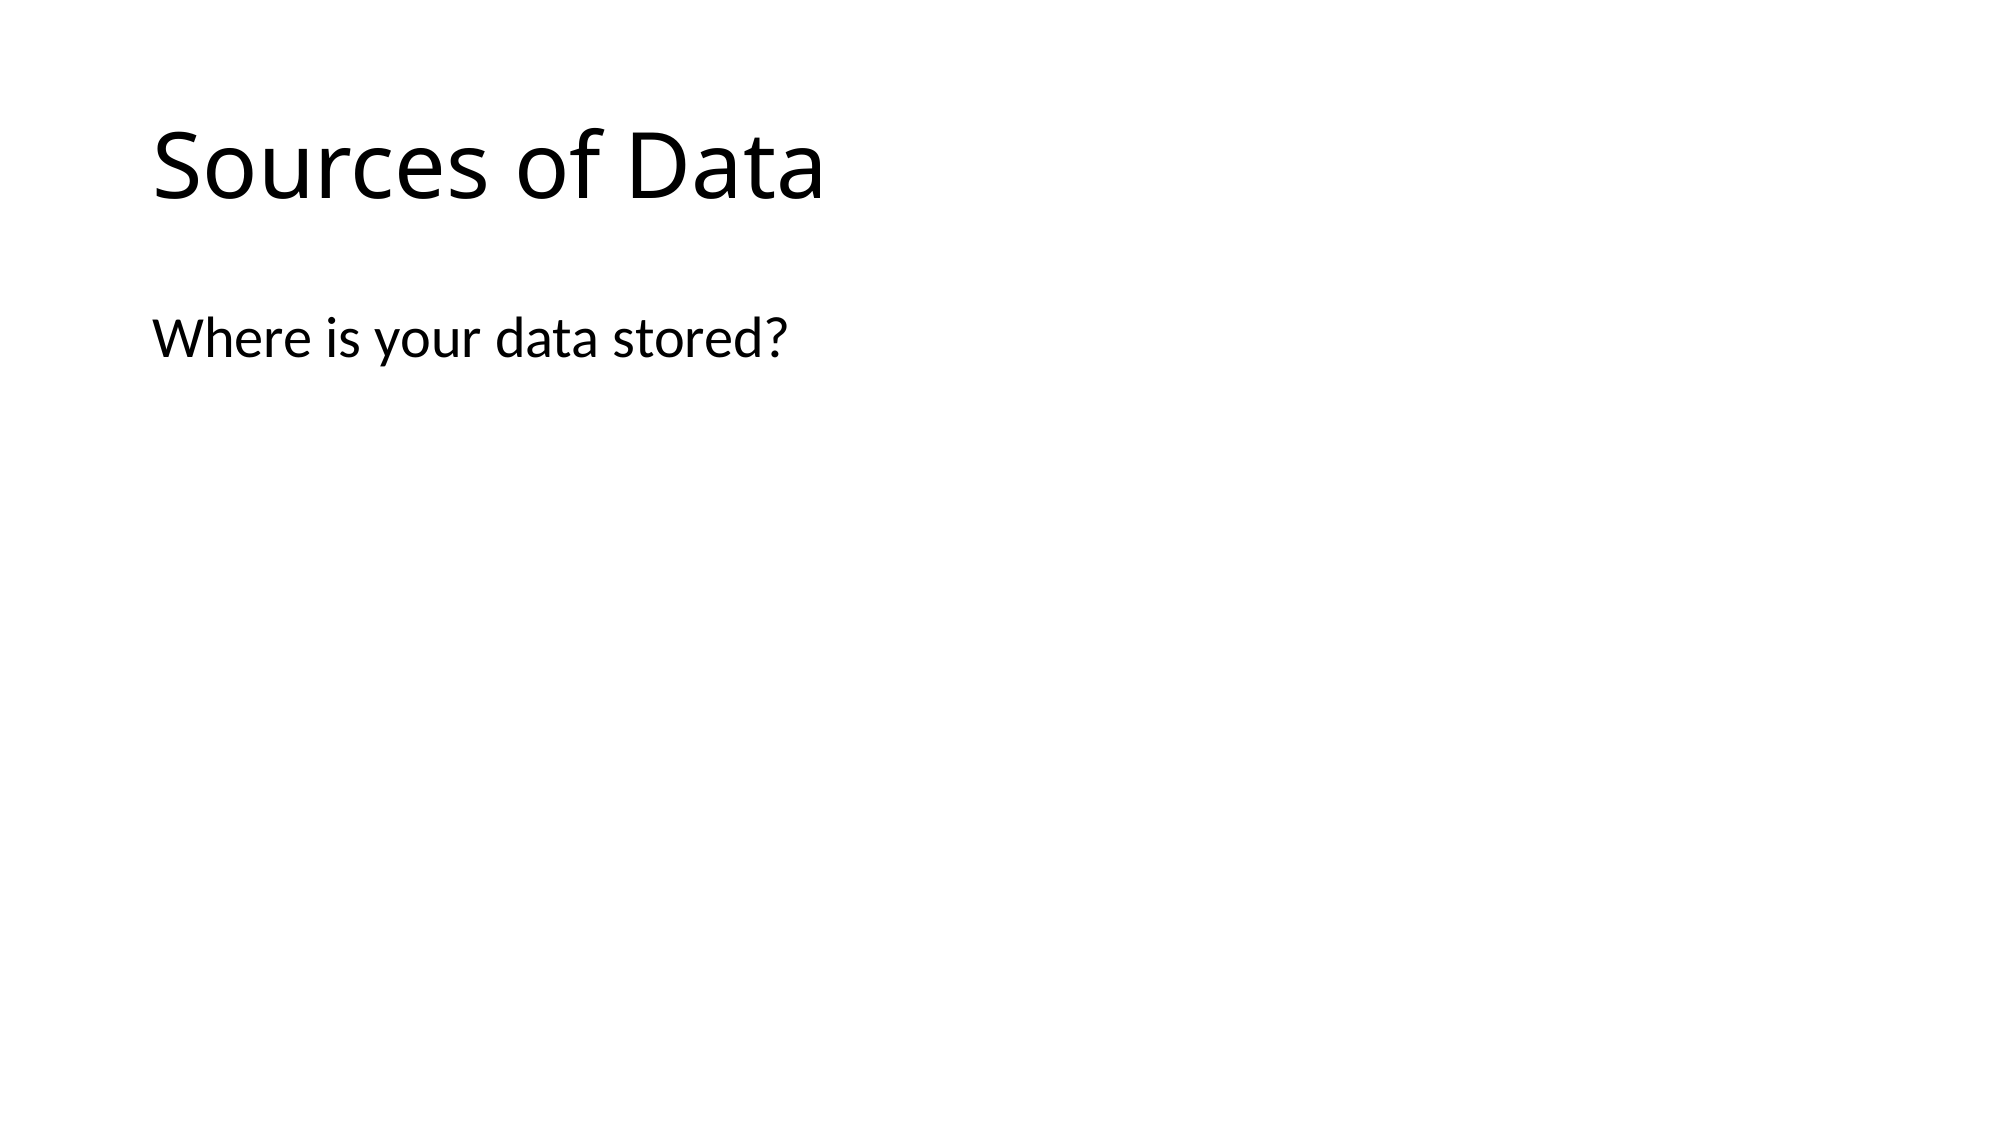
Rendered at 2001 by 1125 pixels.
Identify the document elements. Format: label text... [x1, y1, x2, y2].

list Where is your data stored? [137, 299, 1863, 1014]
title Sources of Data [137, 59, 1863, 278]
